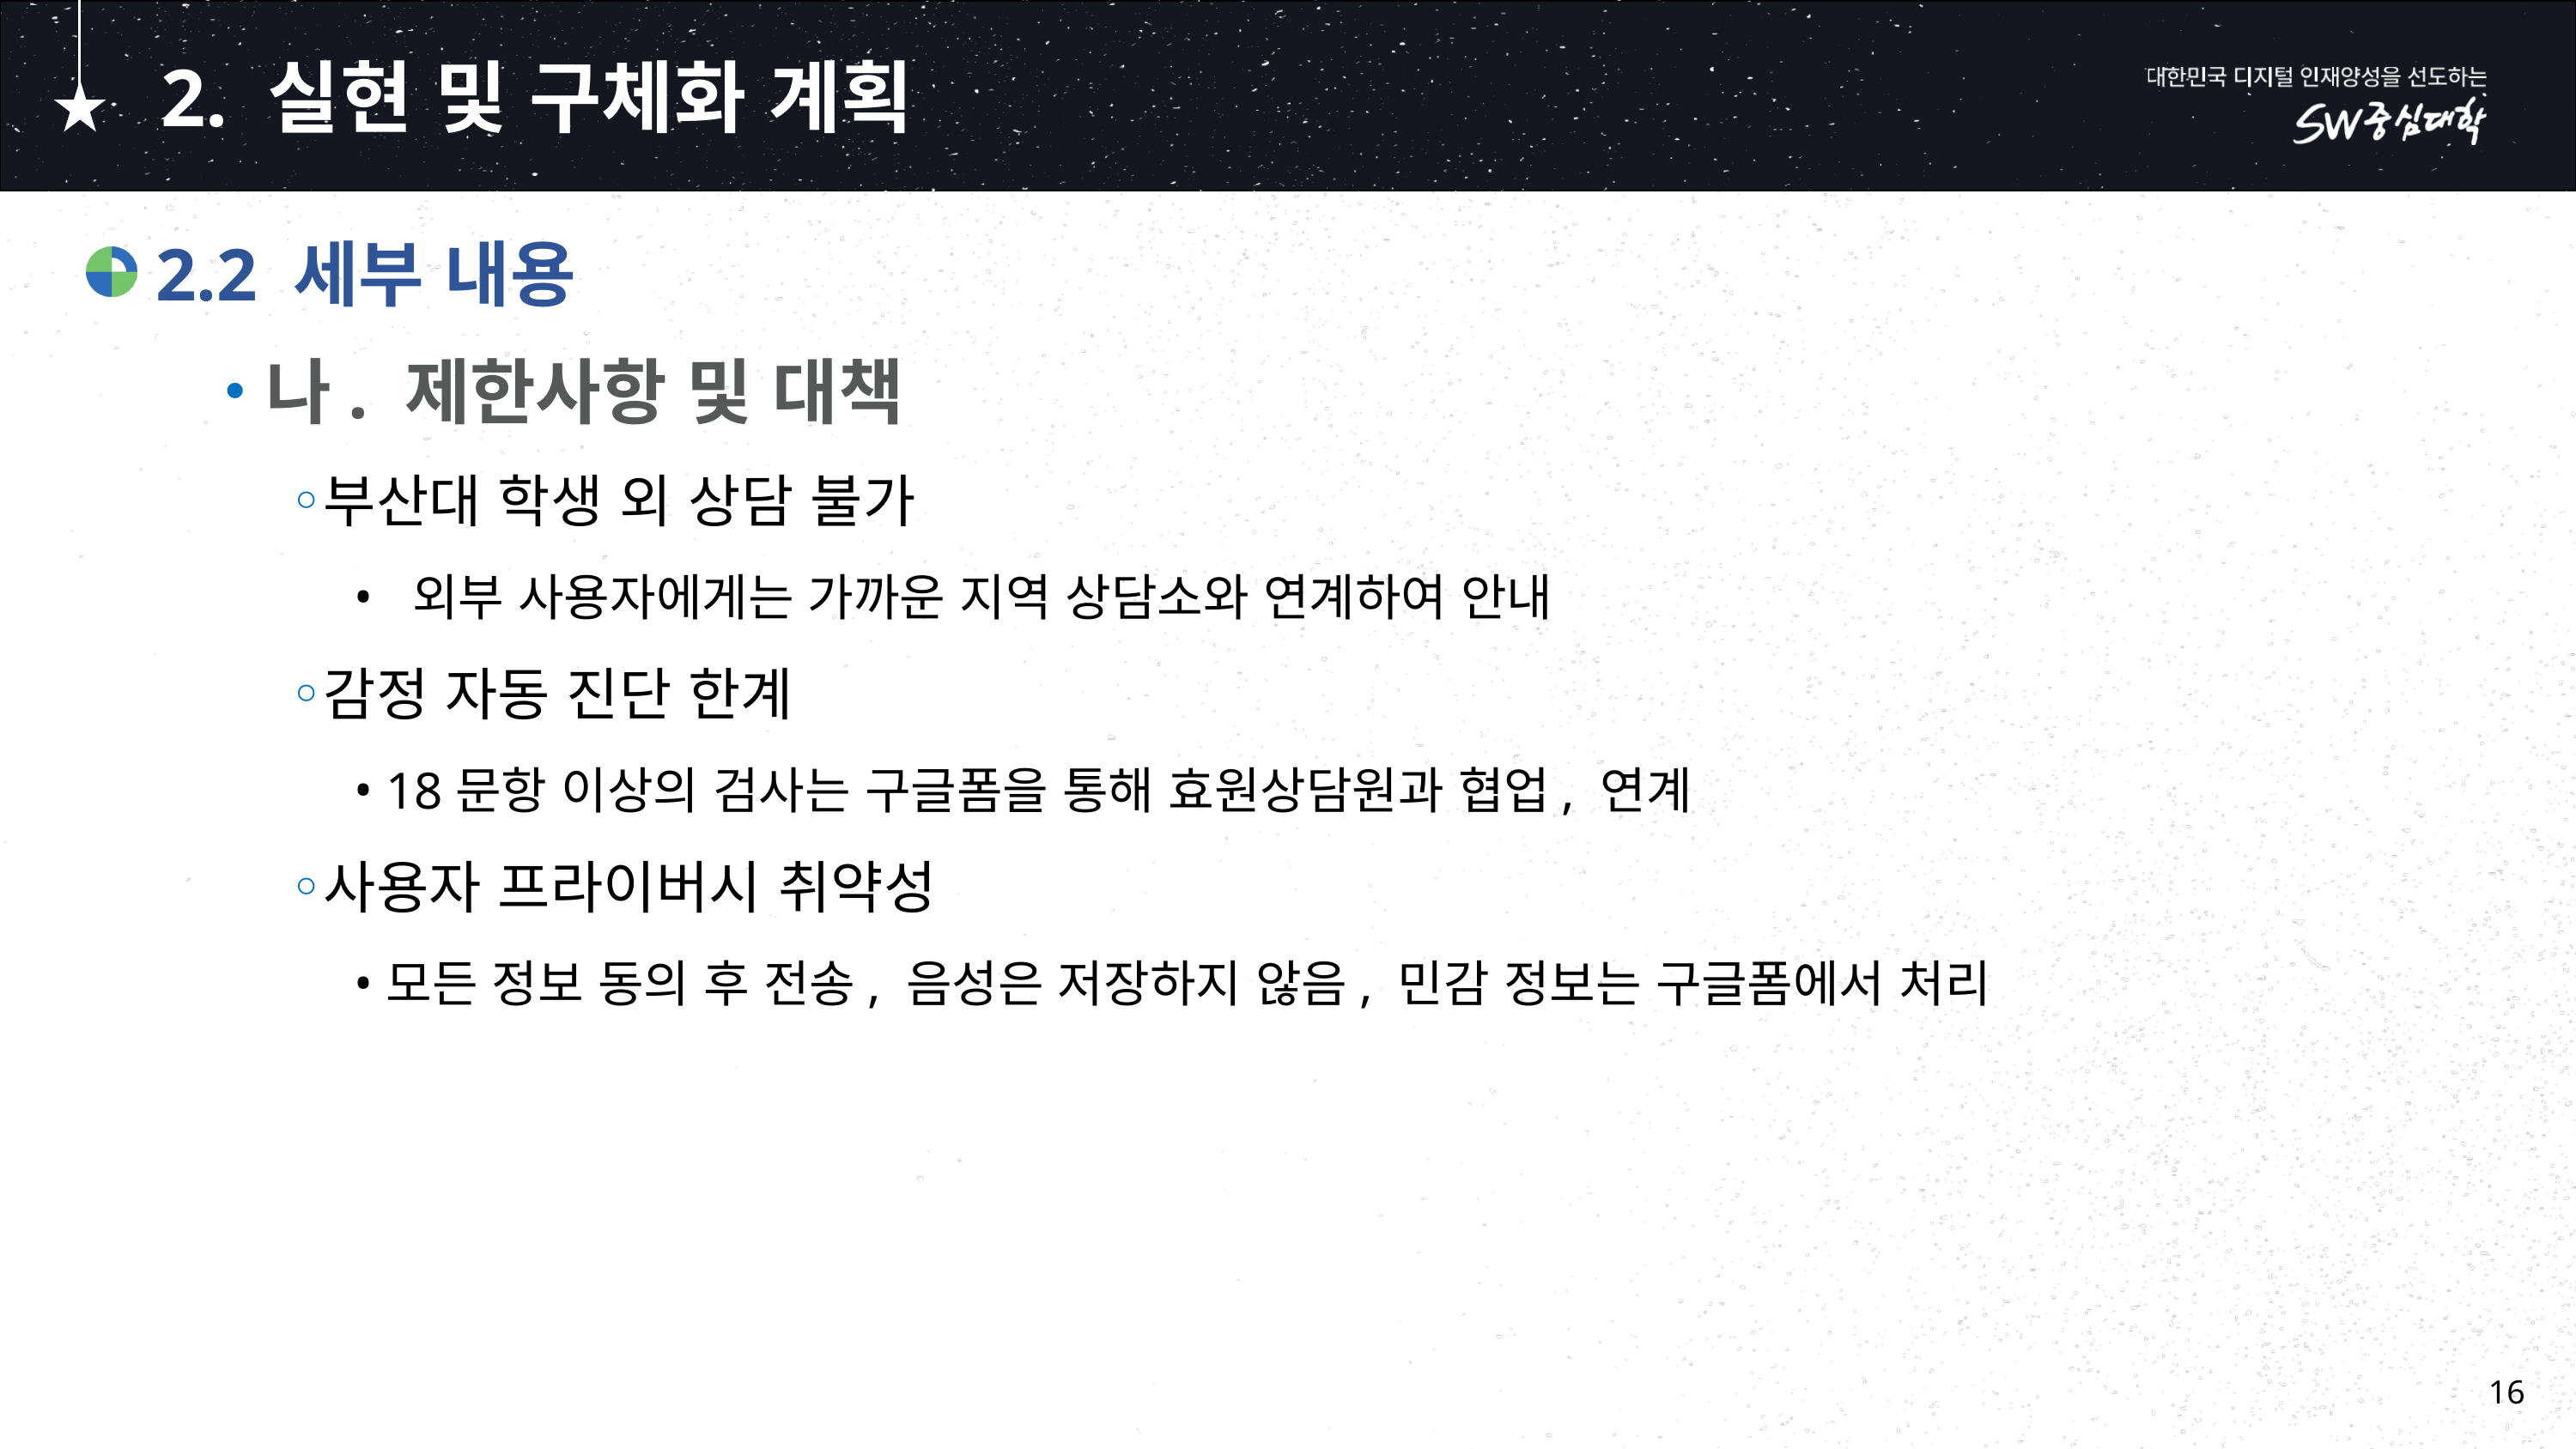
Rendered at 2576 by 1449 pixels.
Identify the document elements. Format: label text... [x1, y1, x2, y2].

picture [86, 246, 137, 297]
text_box 2.2 세부 내용 [74, 222, 1425, 321]
title 2. 실현 및 구체화 계획 [148, 39, 2576, 152]
list 나. 제한사항 및 대책 부산대 학생 외 상담 불가 외부 사용자에게는 가까운 지역 상담소와 연계하여 안내 감정 자동 진단 한계 18문항 이상의 검사는 구글폼을 통해 효원상담원과 협업, 연계 사용자 프라이버시 취약성 모든 정보 동의 후 전송, 음성은 저장하지 않음, 민감 정보는 구글폼에서 처리 [148, 222, 2445, 1330]
